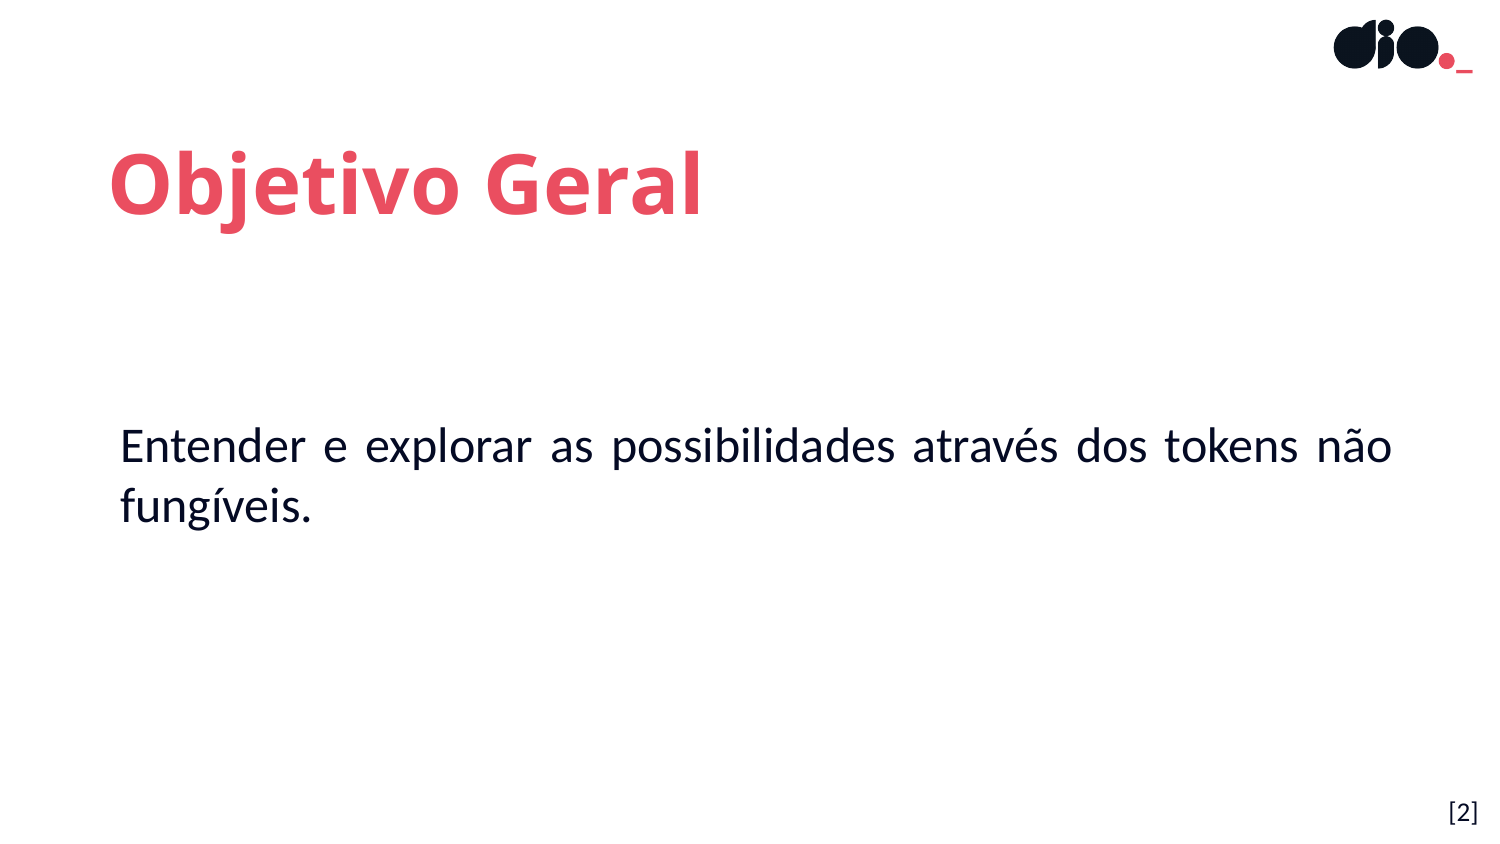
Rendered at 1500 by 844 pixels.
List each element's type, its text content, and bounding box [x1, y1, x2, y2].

slide_number [2] [1403, 779, 1494, 844]
text_box Objetivo Geral [92, 104, 1408, 243]
picture [1333, 19, 1473, 74]
text_box Entender e explorar as possibilidades através dos tokens não fungíveis. [92, 304, 1408, 641]
